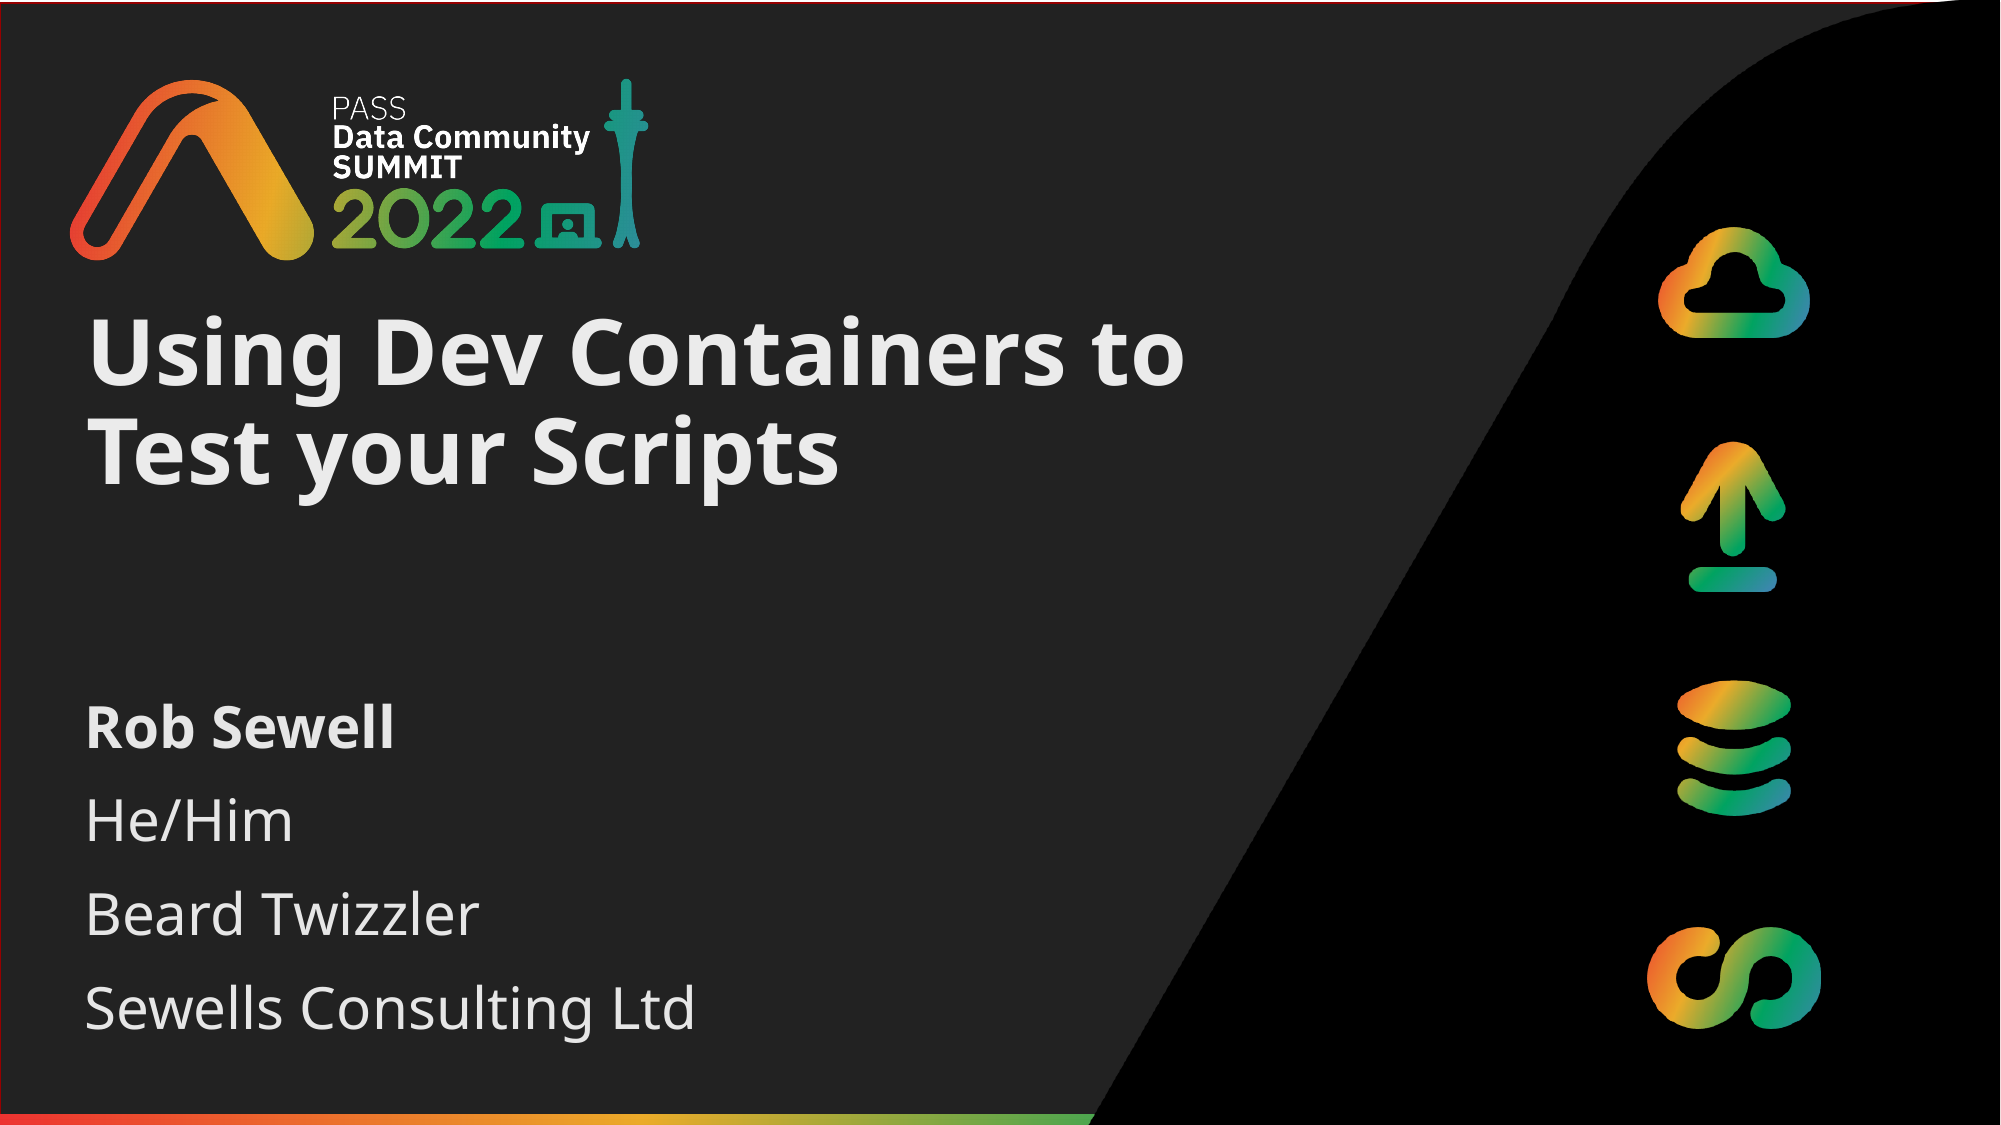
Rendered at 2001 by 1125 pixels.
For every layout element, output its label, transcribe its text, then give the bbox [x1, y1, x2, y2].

picture [1658, 206, 1810, 358]
list Sewells Consulting Ltd [69, 960, 1073, 1052]
picture [0, 1114, 1095, 1125]
list He/Him [69, 773, 1073, 864]
list Rob Sewell [69, 679, 1073, 771]
picture [69, 78, 649, 261]
picture [1658, 673, 1810, 825]
title Using Dev Containers to Test your Scripts [71, 298, 1405, 563]
picture [1647, 896, 1821, 1070]
list Beard Twizzler [69, 866, 1073, 958]
picture [1658, 440, 1810, 592]
